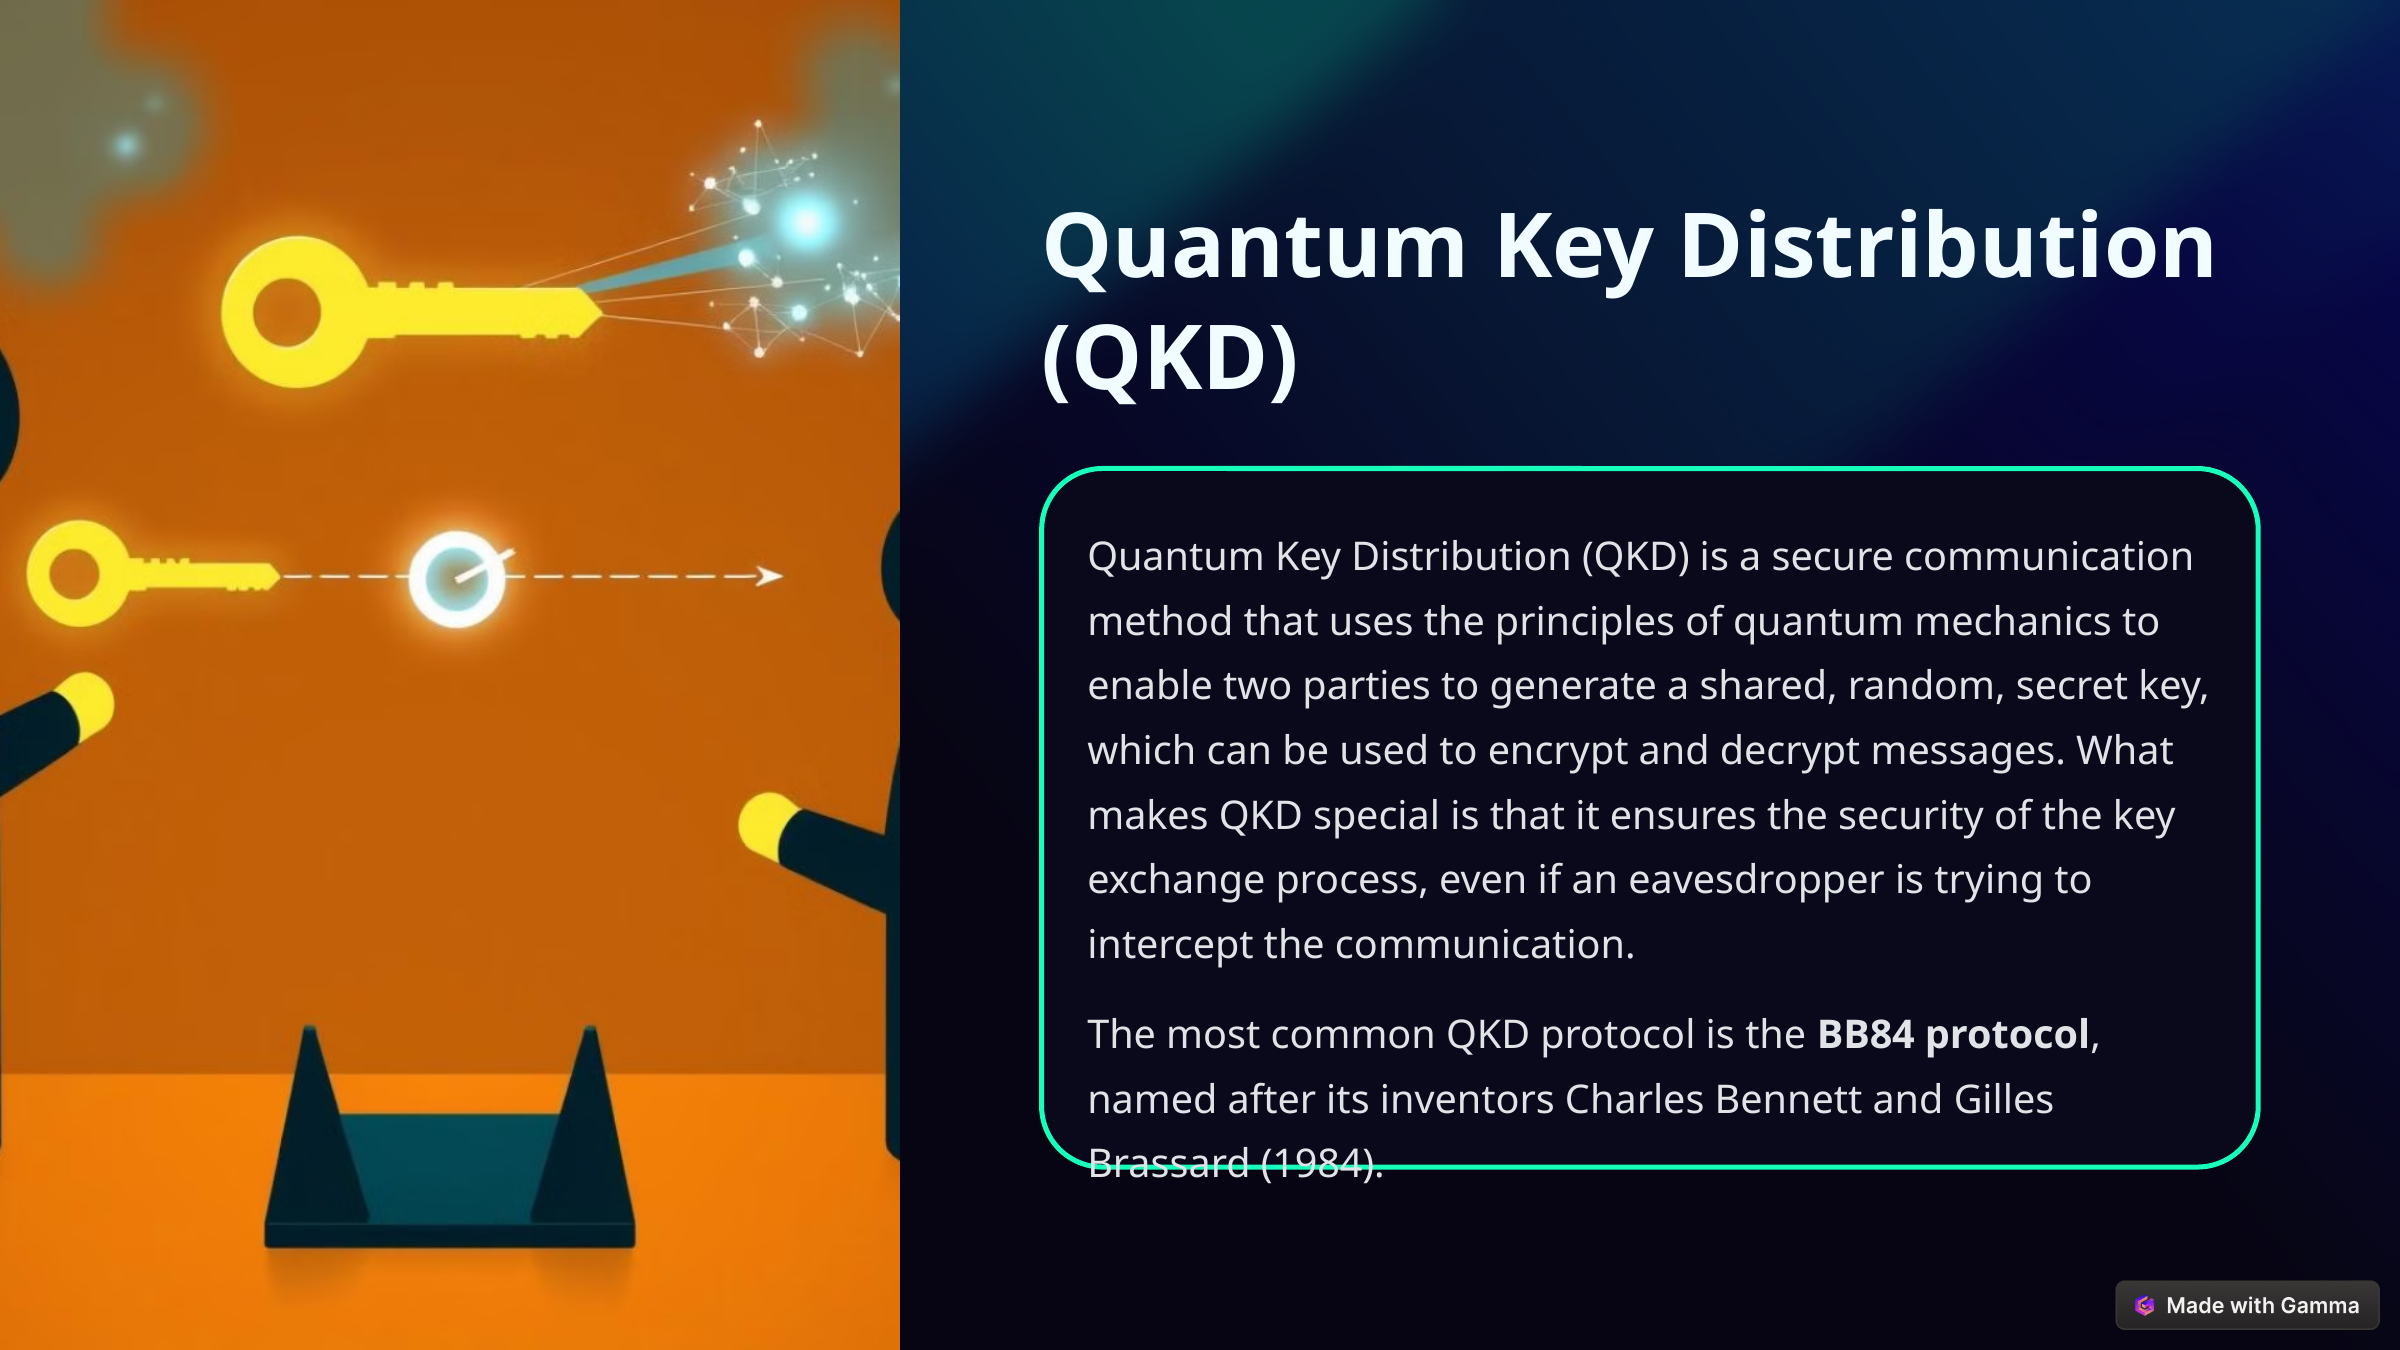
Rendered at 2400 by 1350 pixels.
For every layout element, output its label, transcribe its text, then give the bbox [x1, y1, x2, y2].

text_box [1041, 468, 2259, 1168]
picture [2106, 1271, 2389, 1339]
picture [0, 0, 900, 1350]
text_box Quantum Key Distribution (QKD) is a secure communication method that uses the principles of quantum mechanics to enable two parties to generate a shared, random, secret key, which can be used to encrypt and decrypt messages. What makes QKD special is that it ensures the security of the key exchange process, even if an eavesdropper is trying to intercept the communication. [1087, 514, 2213, 968]
text_box The most common QKD protocol is the BB84 protocol, named after its inventors Charles Bennett and Gilles Brassard (1984). [1087, 992, 2213, 1122]
text_box Quantum Key Distribution (QKD) [1041, 182, 2259, 408]
